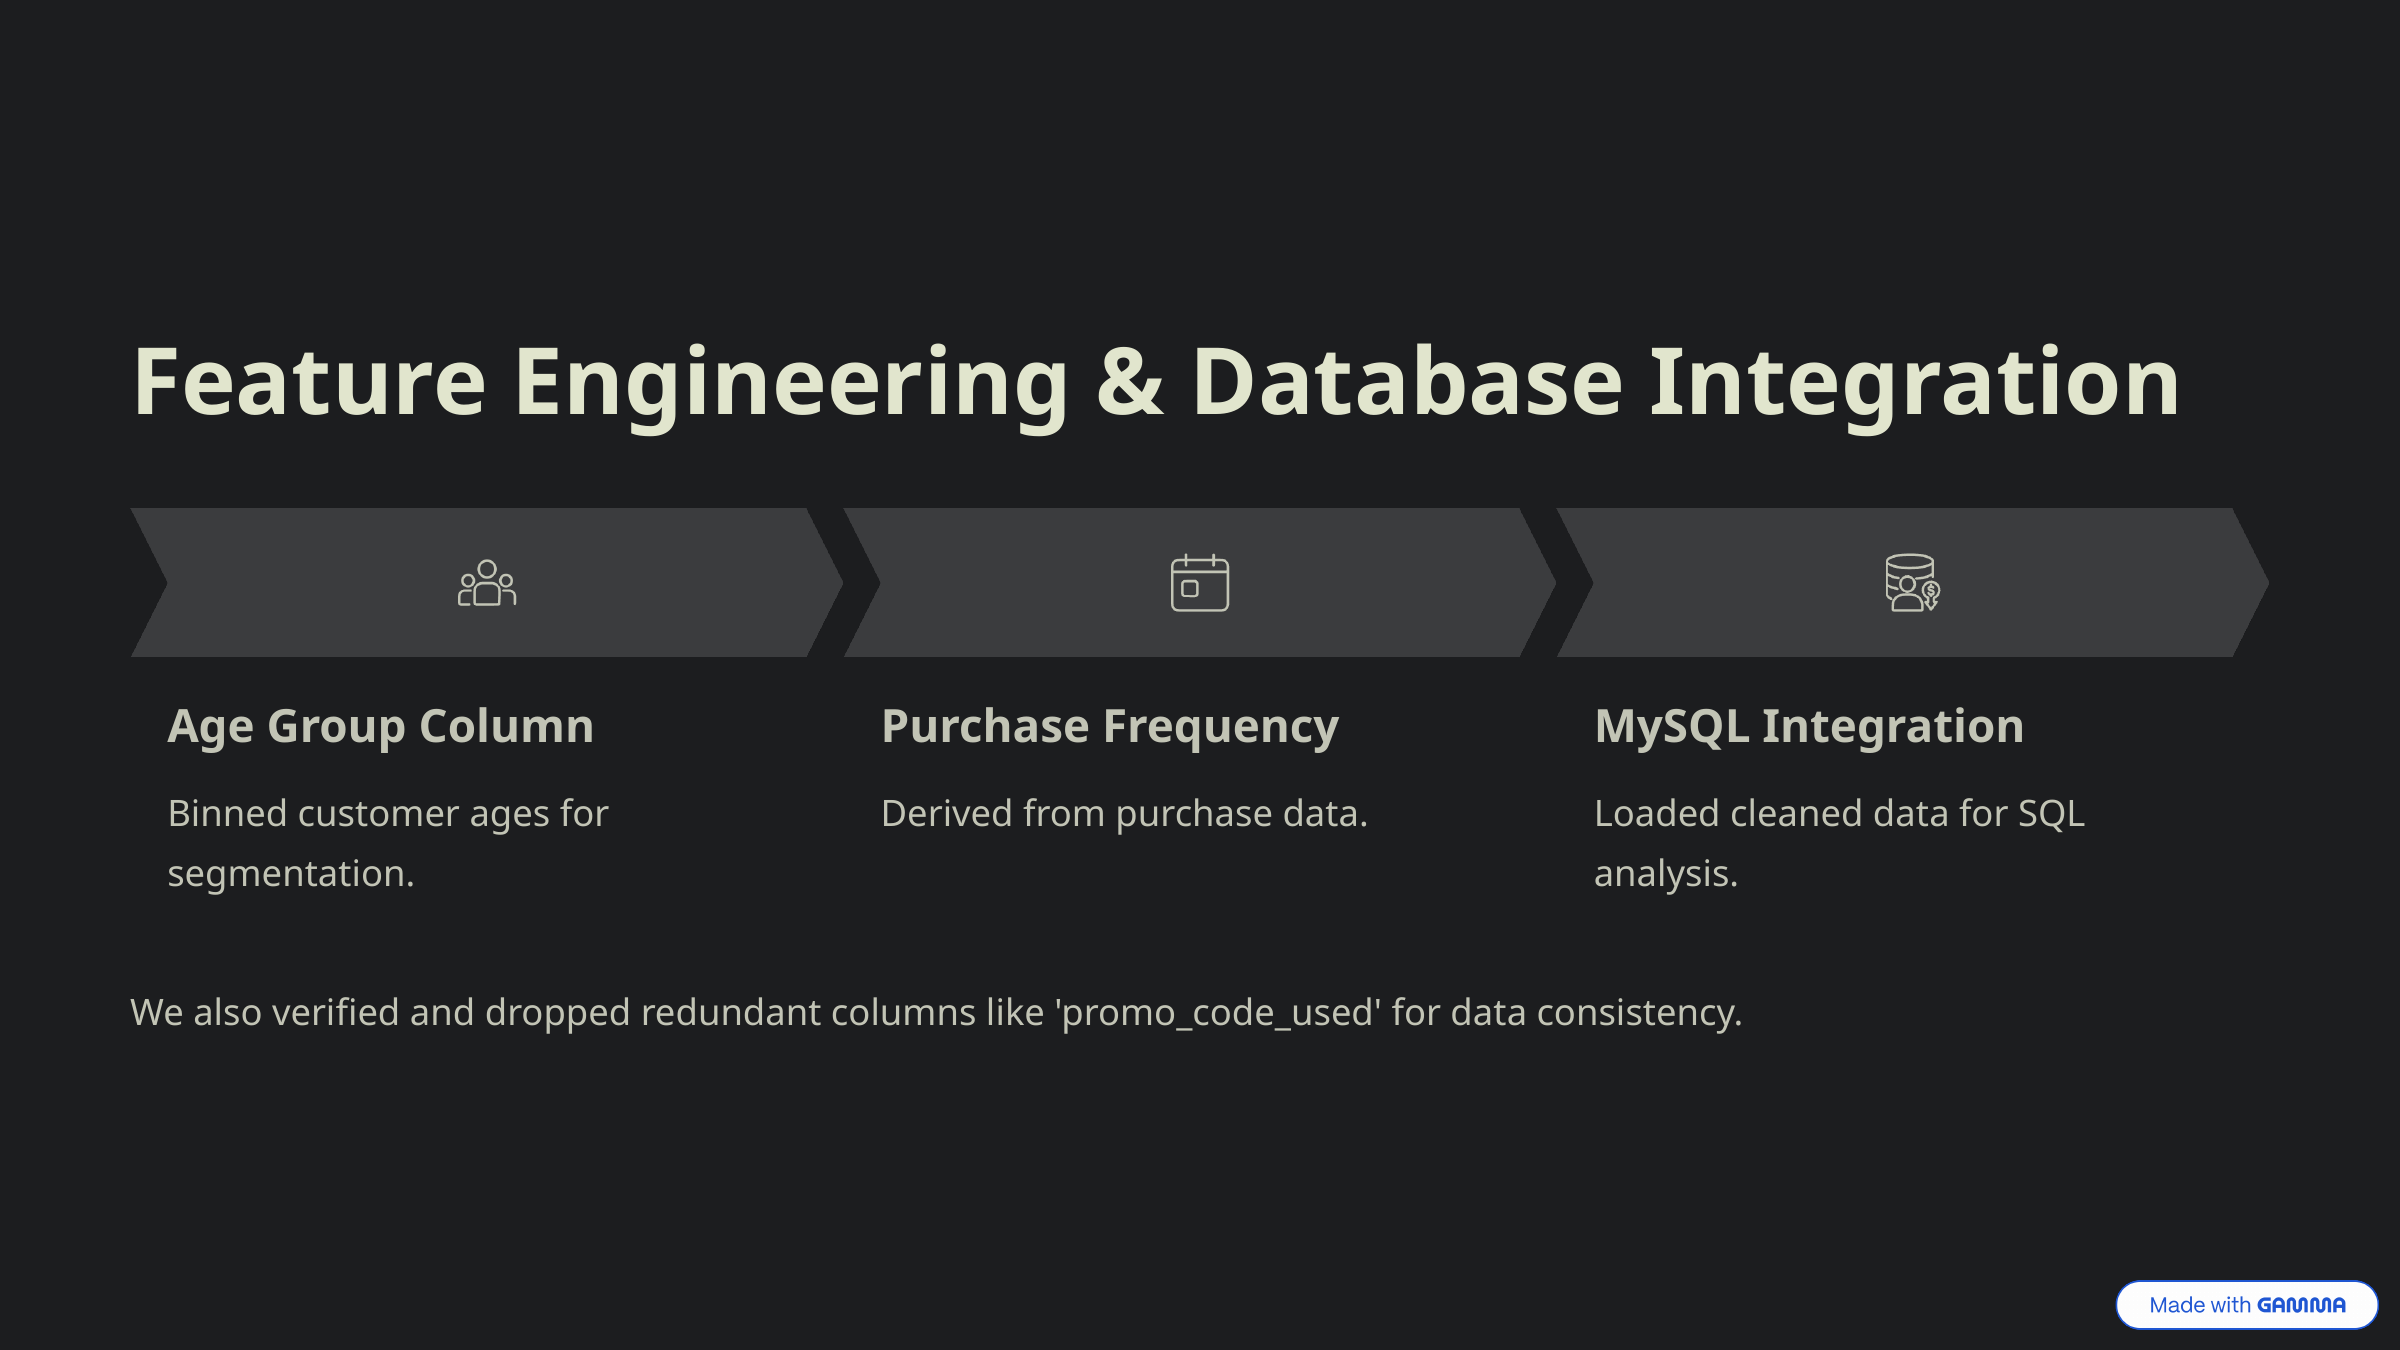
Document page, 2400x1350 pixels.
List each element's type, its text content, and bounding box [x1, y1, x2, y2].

text_box MySQL Integration [1593, 694, 2102, 753]
text_box Age Group Column [167, 694, 633, 753]
text_box Derived from purchase data. [880, 774, 1520, 835]
text_box Binned customer ages for segmentation. [167, 774, 807, 894]
text_box Loaded cleaned data for SQL analysis. [1593, 774, 2233, 894]
picture [2106, 1271, 2389, 1339]
text_box We also verified and dropped redundant columns like 'promo_code_used' for data consistency. [130, 972, 2270, 1033]
text_box Purchase Frequency [880, 694, 1346, 753]
picture [130, 508, 2270, 658]
text_box Feature Engineering & Database Integration [130, 317, 2018, 434]
